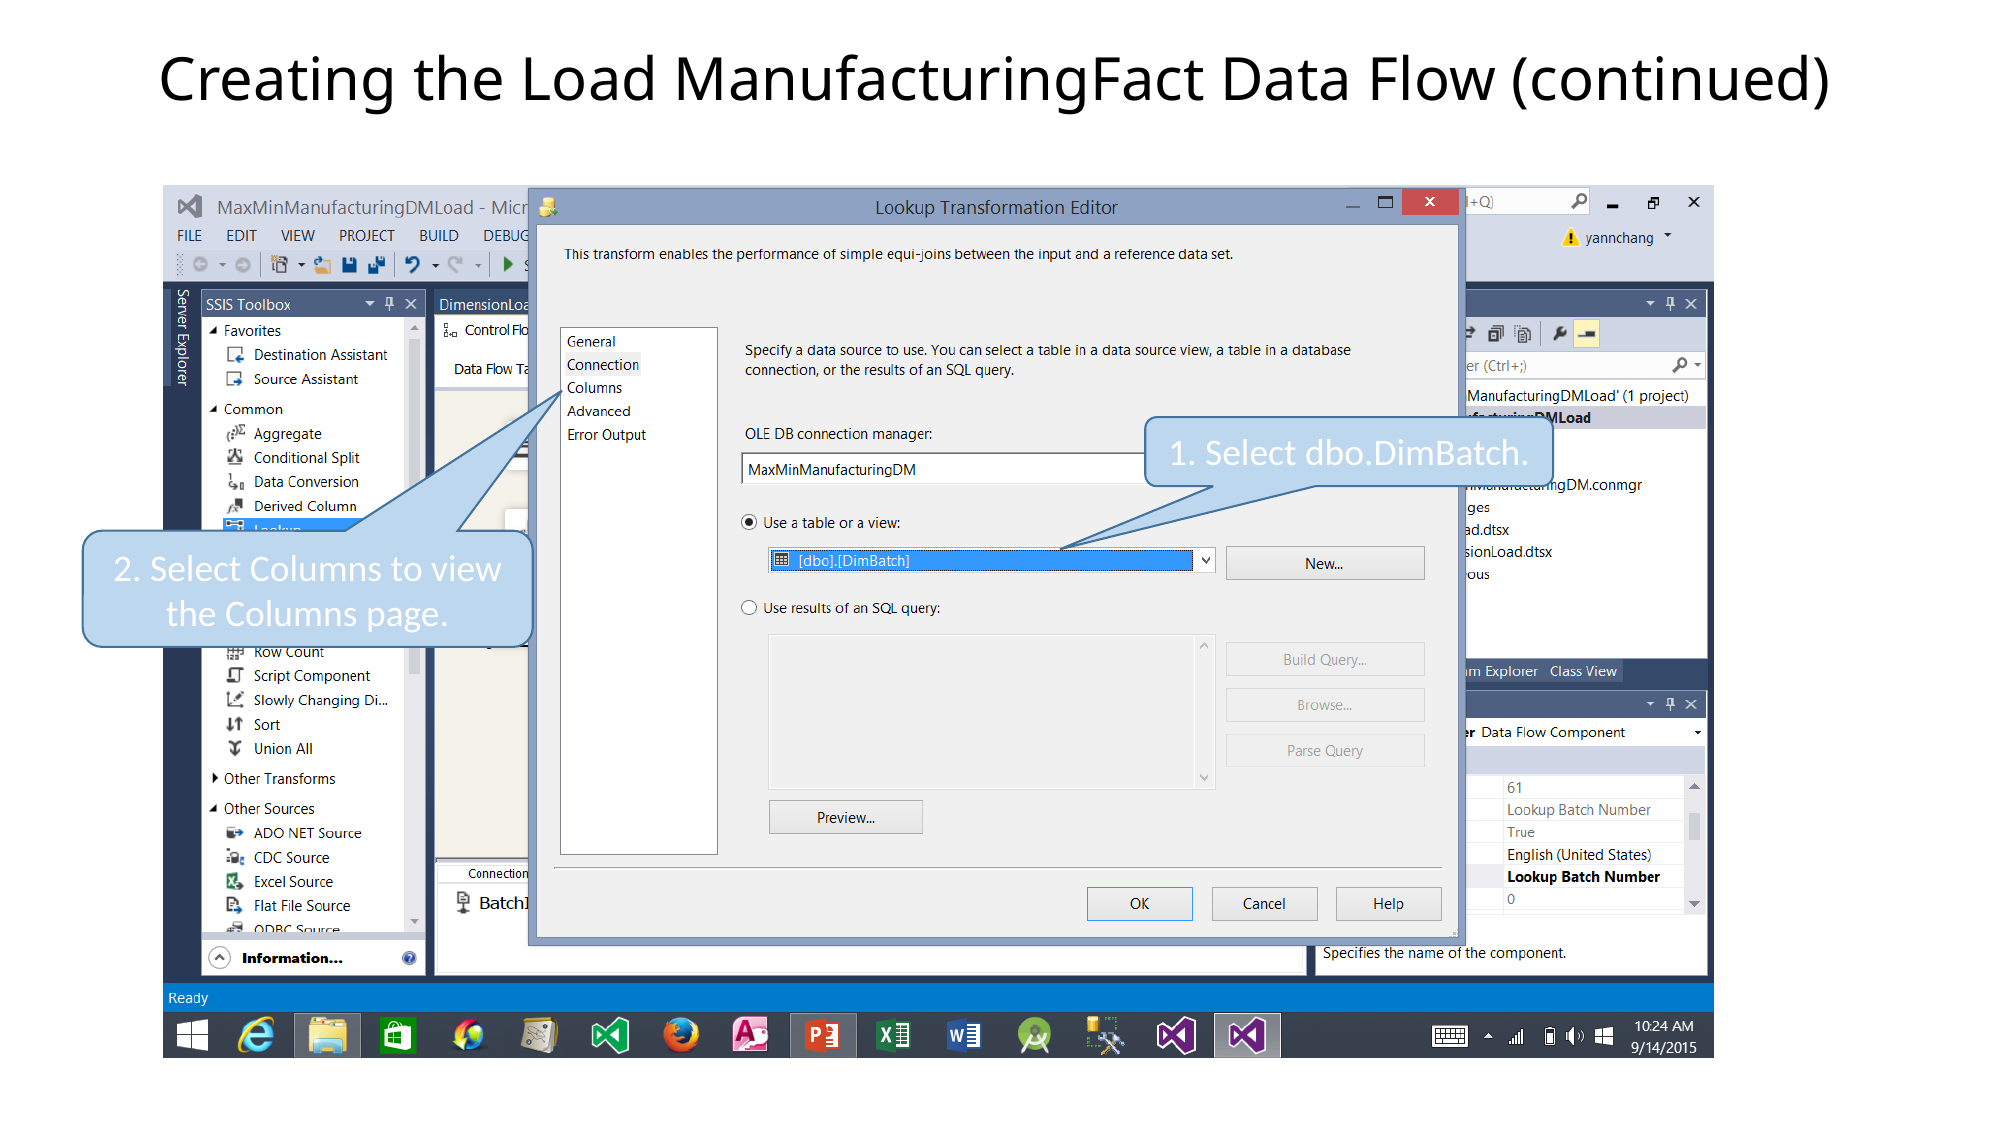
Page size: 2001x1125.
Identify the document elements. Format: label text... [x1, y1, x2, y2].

text_box Creating the Load ManufacturingFact Data Flow (continued) [143, 22, 1869, 141]
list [163, 185, 1714, 1058]
text_box 2. Select Columns to view the Columns page. [81, 529, 163, 648]
